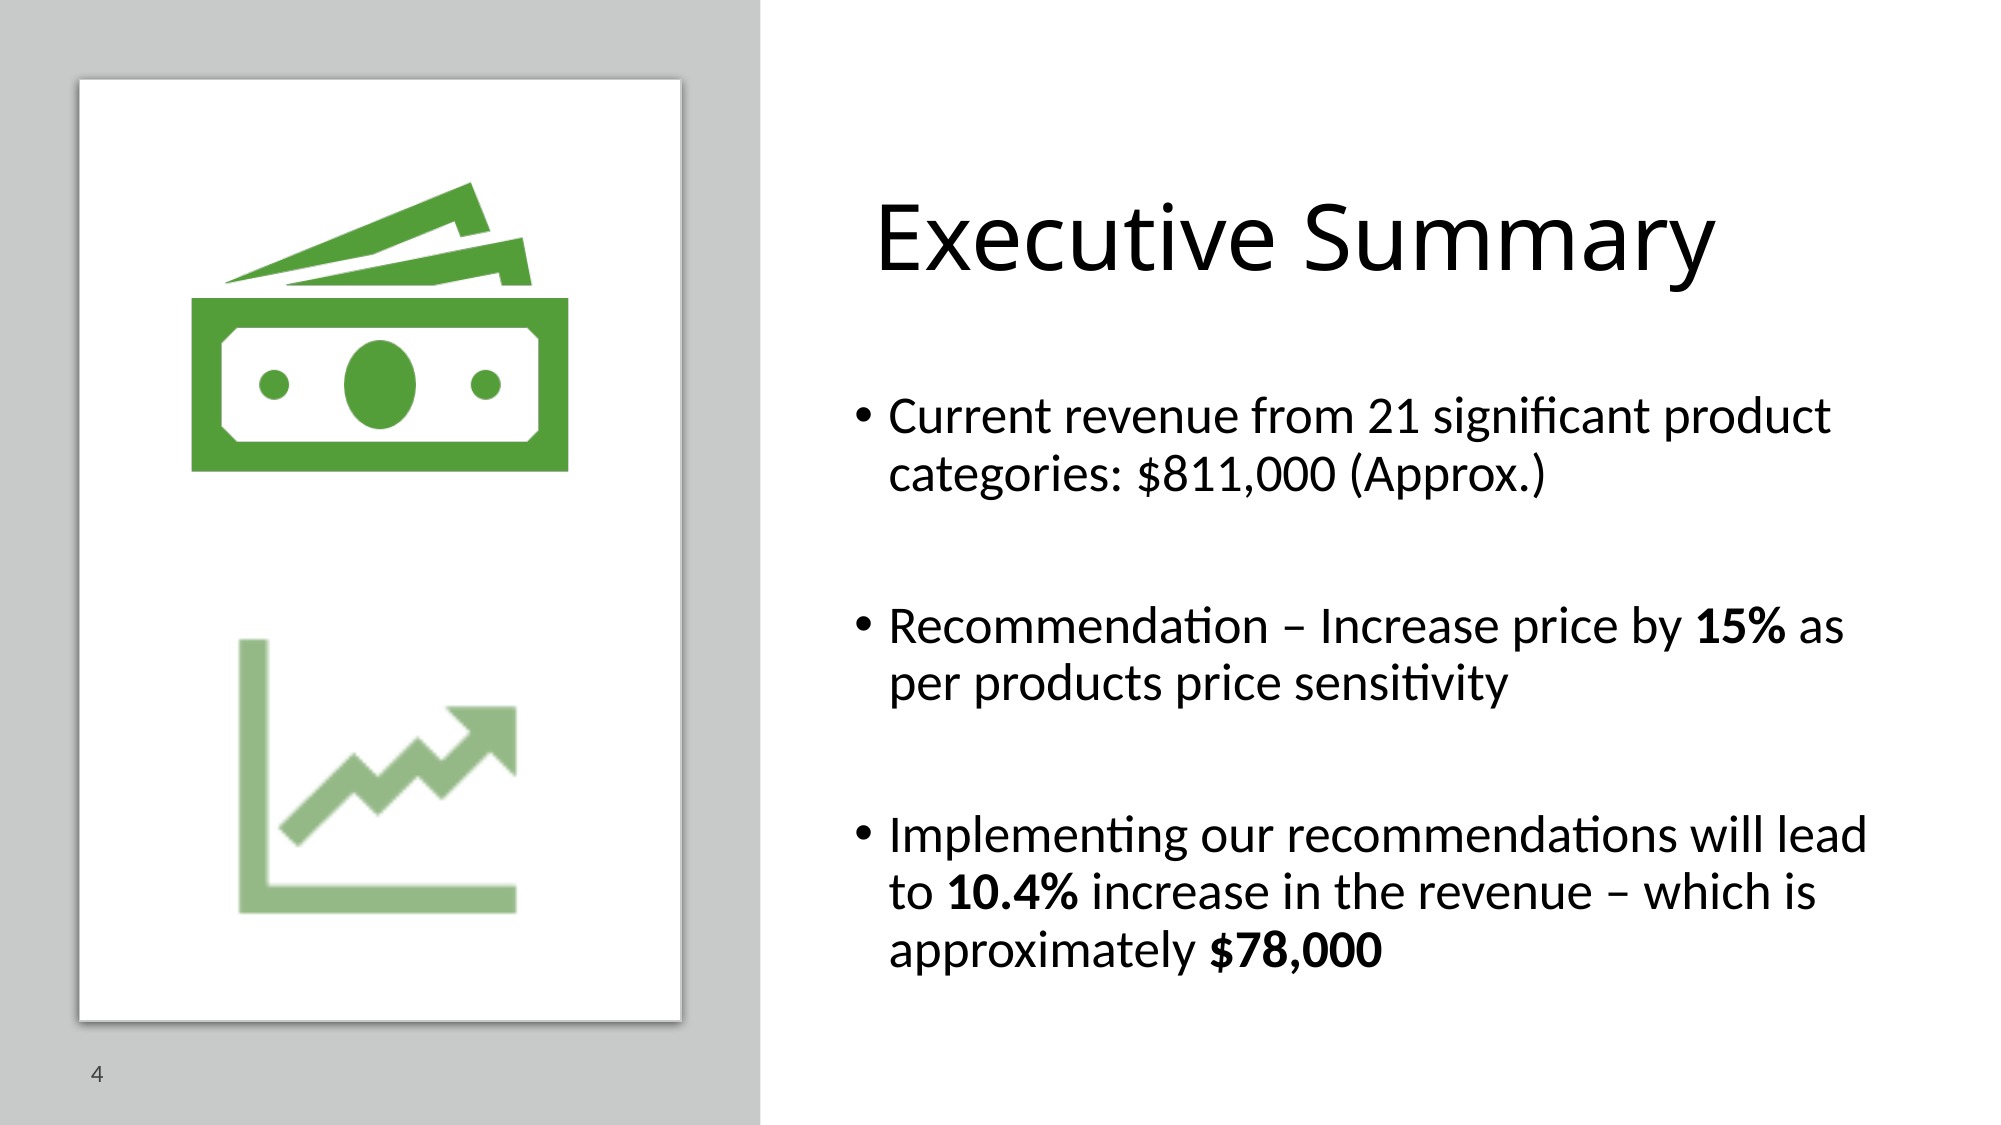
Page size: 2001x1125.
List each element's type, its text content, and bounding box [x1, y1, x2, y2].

title Executive Summary [858, 103, 1893, 298]
text_box [0, 0, 761, 1125]
slide_number 4 [75, 1042, 189, 1103]
picture [177, 131, 583, 538]
text_box [78, 78, 682, 1022]
picture [170, 567, 591, 968]
list Current revenue from 21 significant product categories: $811,000 (Approx.) Recommendation – Increase price by 15% as per products price sensitivity Implementing our recommendations will lead to 10.4% increase in the revenue – which is approximately $78,000 [839, 298, 1893, 992]
